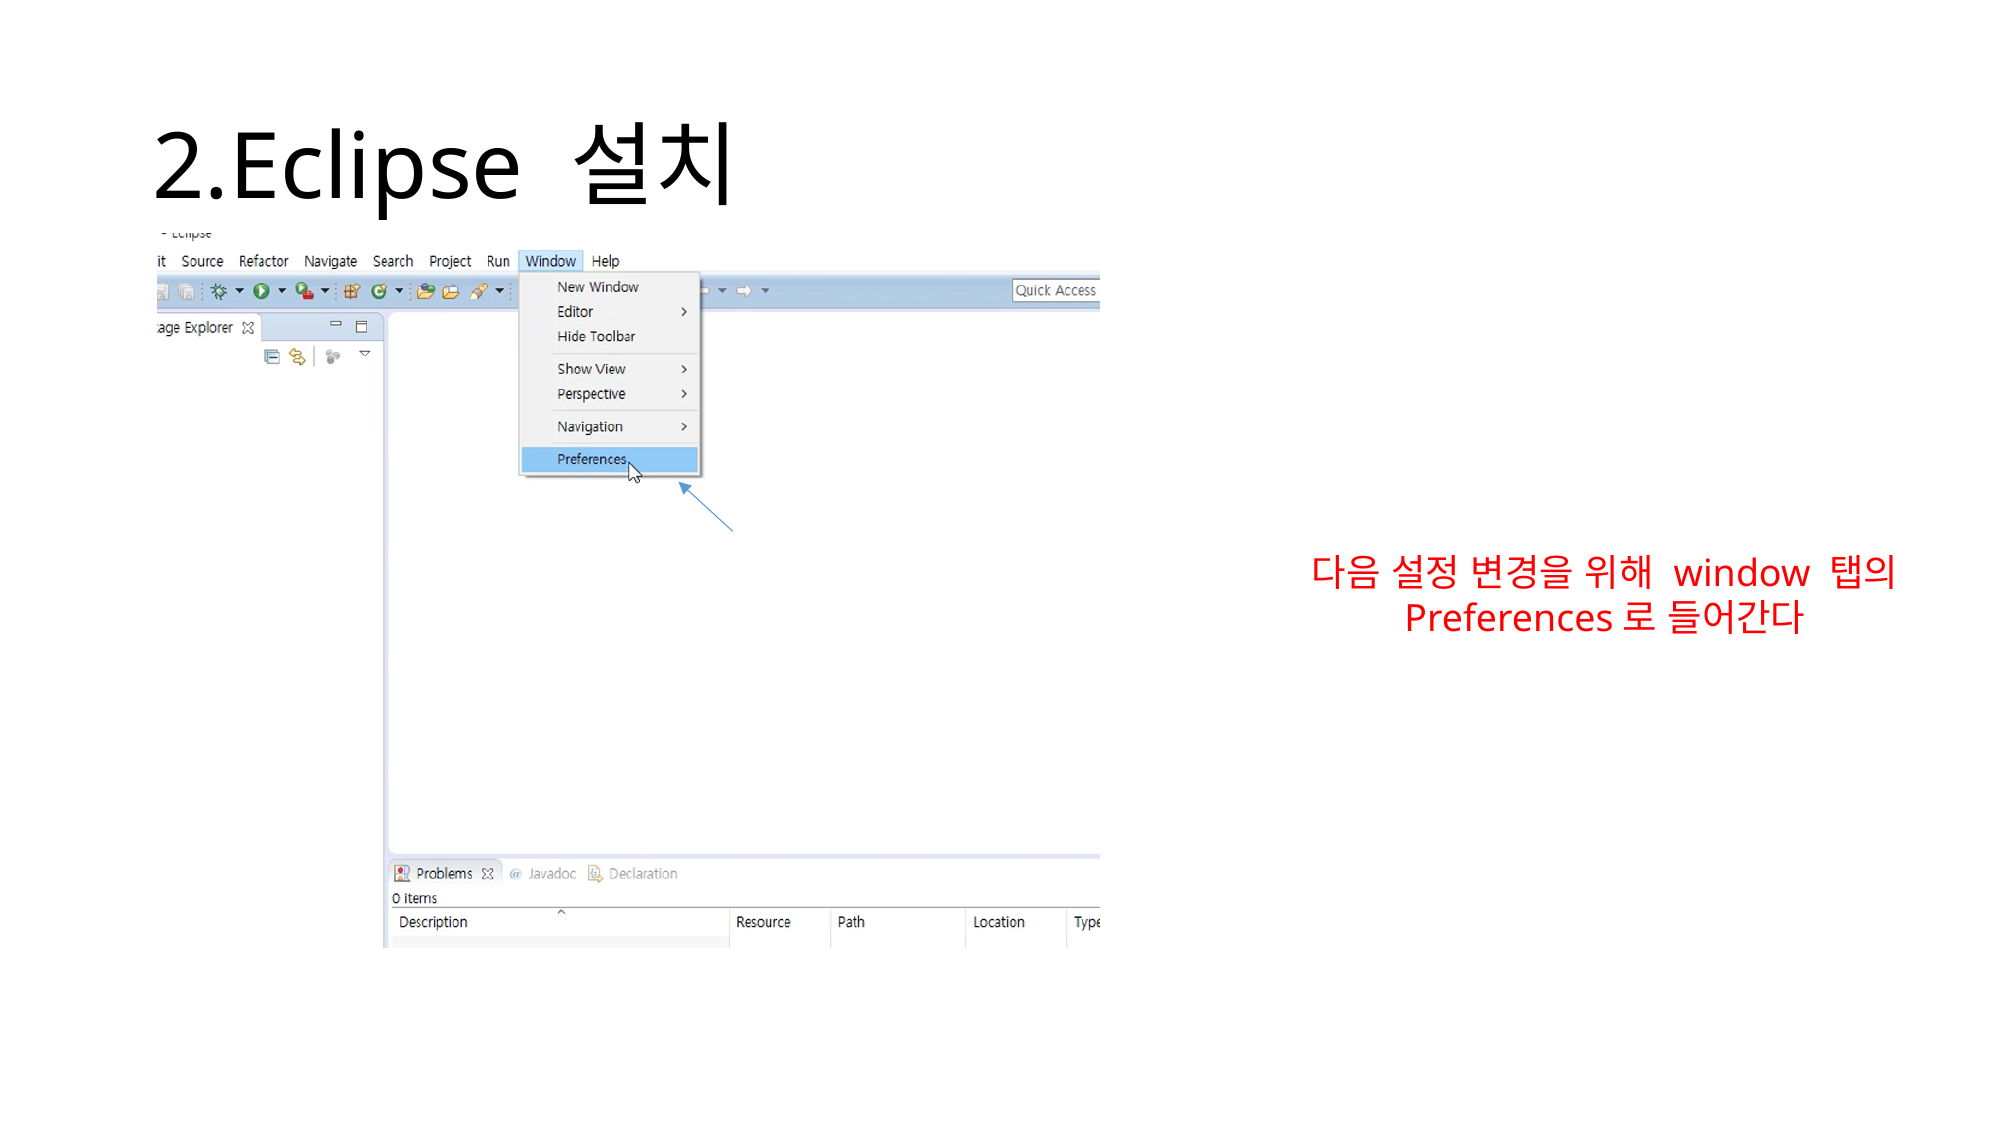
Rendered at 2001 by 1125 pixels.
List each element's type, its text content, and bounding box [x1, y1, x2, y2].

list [157, 233, 1100, 948]
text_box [678, 481, 733, 532]
title 2.Eclipse 설치 [137, 59, 1863, 278]
text_box 다음 설정 변경을 위해 window 탭의 Preferences로 들어간다 [1272, 263, 1938, 925]
